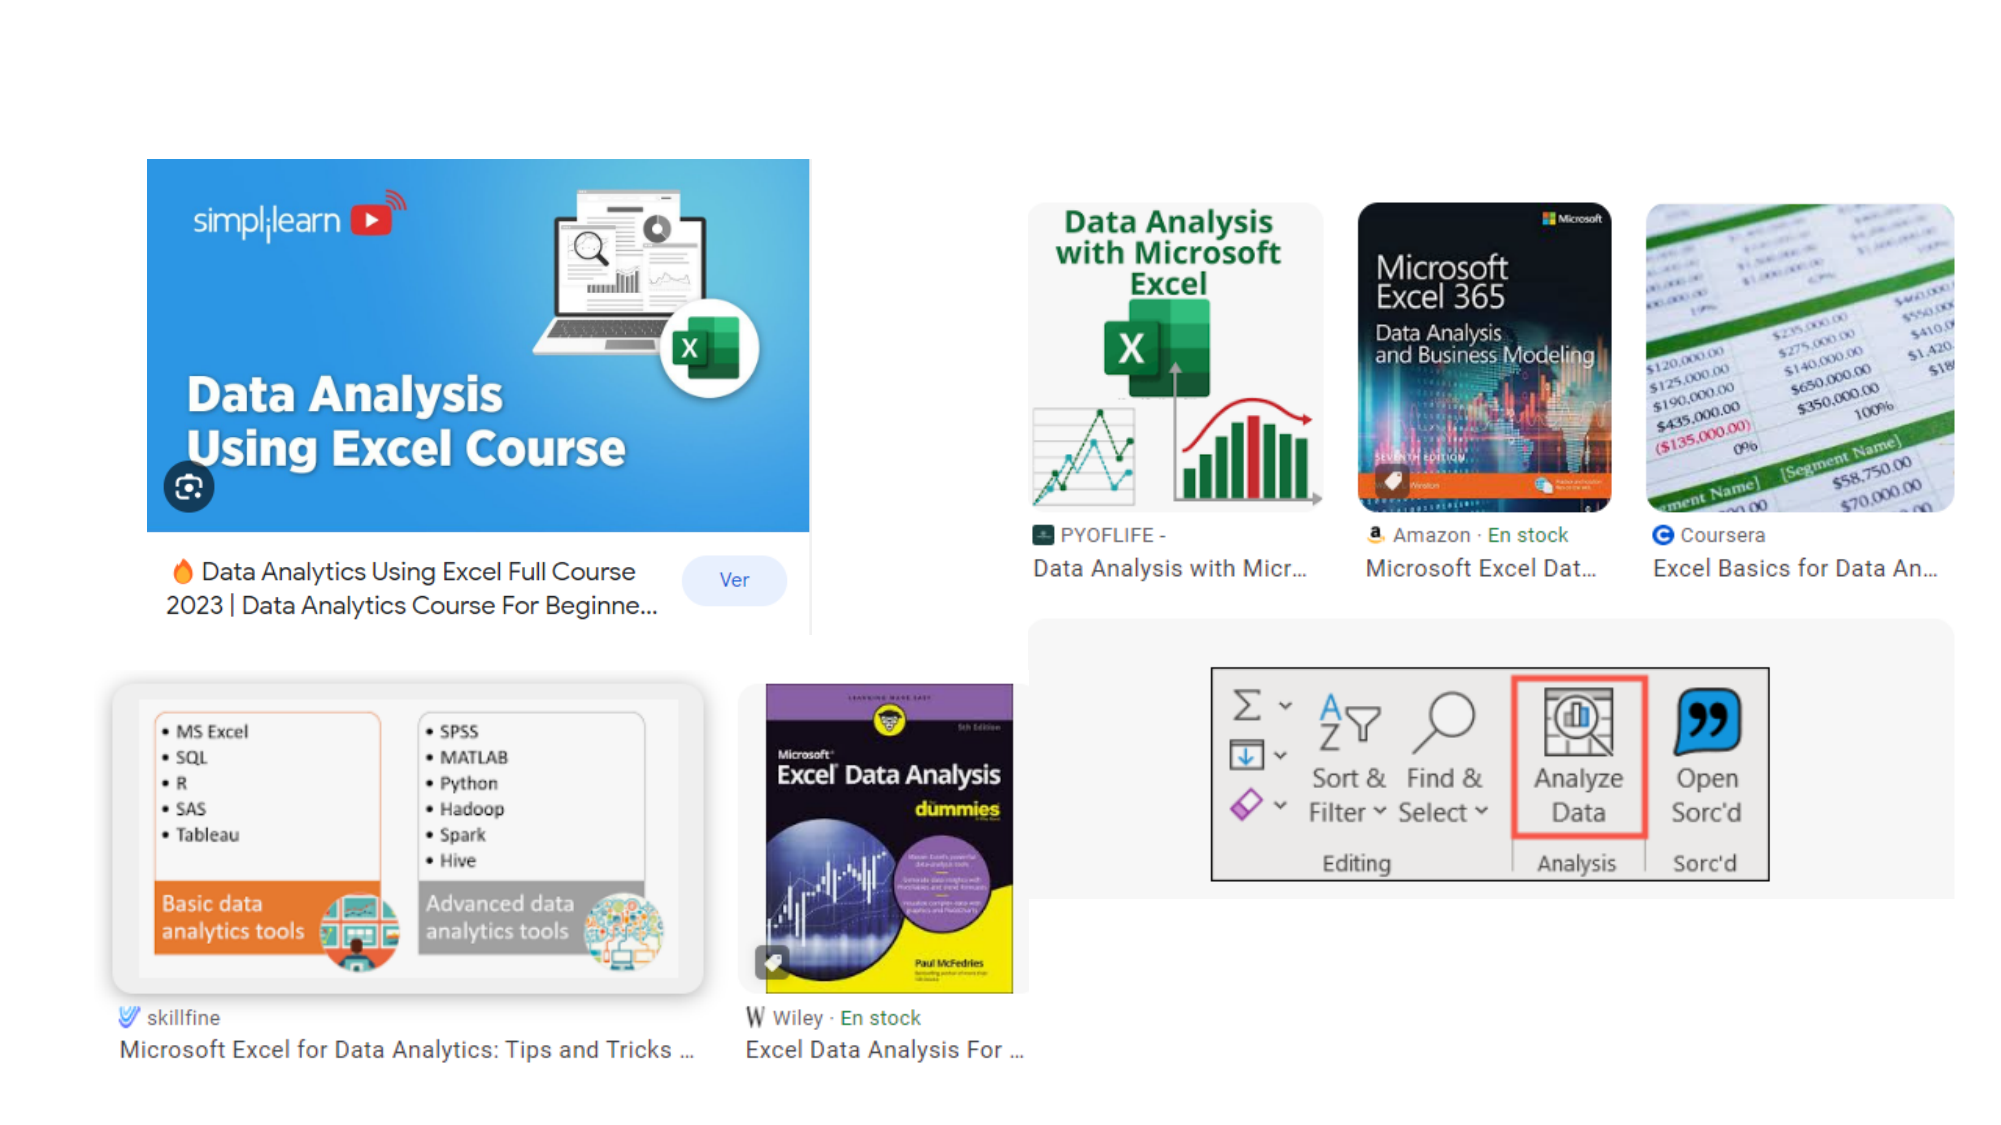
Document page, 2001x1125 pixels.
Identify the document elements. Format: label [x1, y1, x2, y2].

picture [94, 195, 1972, 1091]
picture [147, 159, 812, 635]
